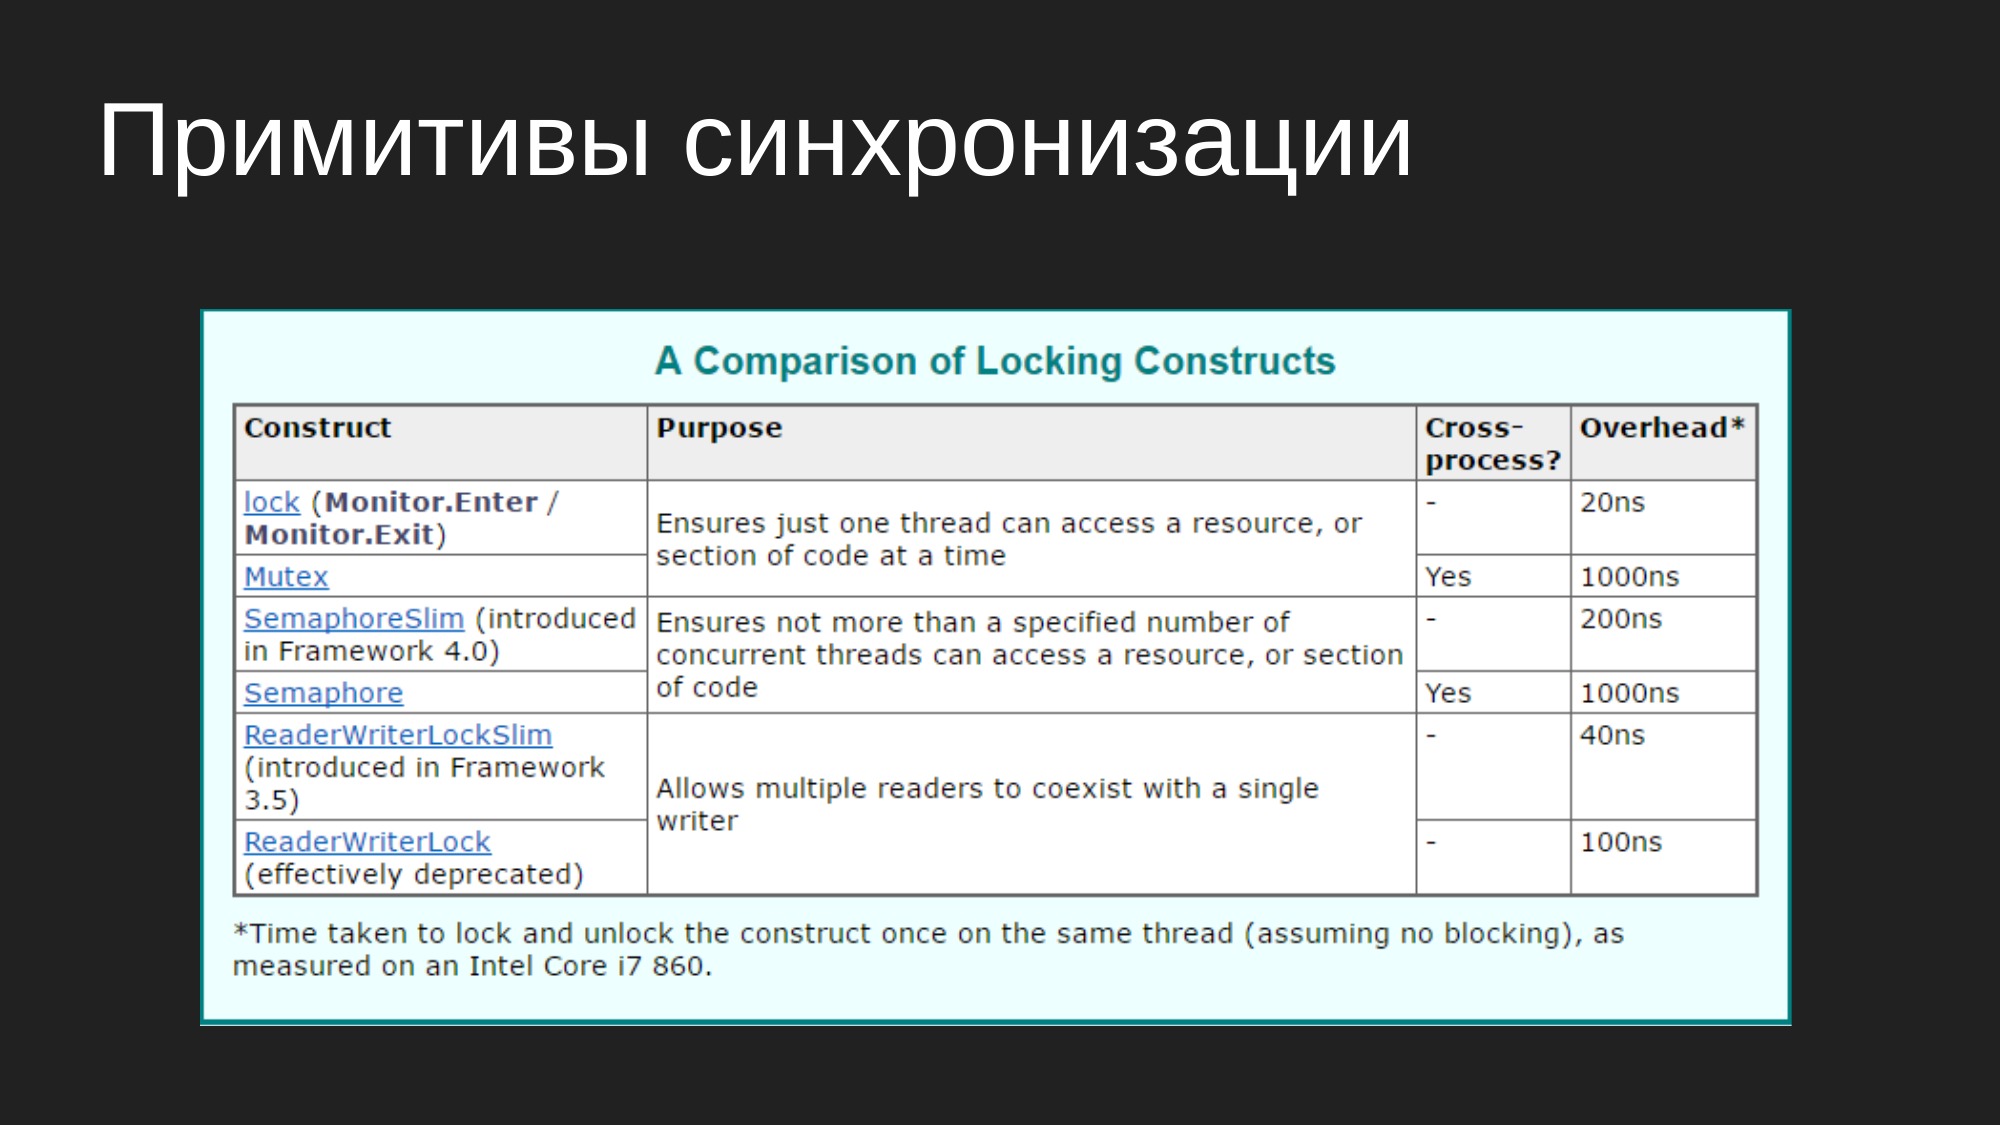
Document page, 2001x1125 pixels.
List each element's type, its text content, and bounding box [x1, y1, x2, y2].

picture [199, 309, 1792, 1026]
title Примитивы синхронизации [96, 95, 1904, 303]
